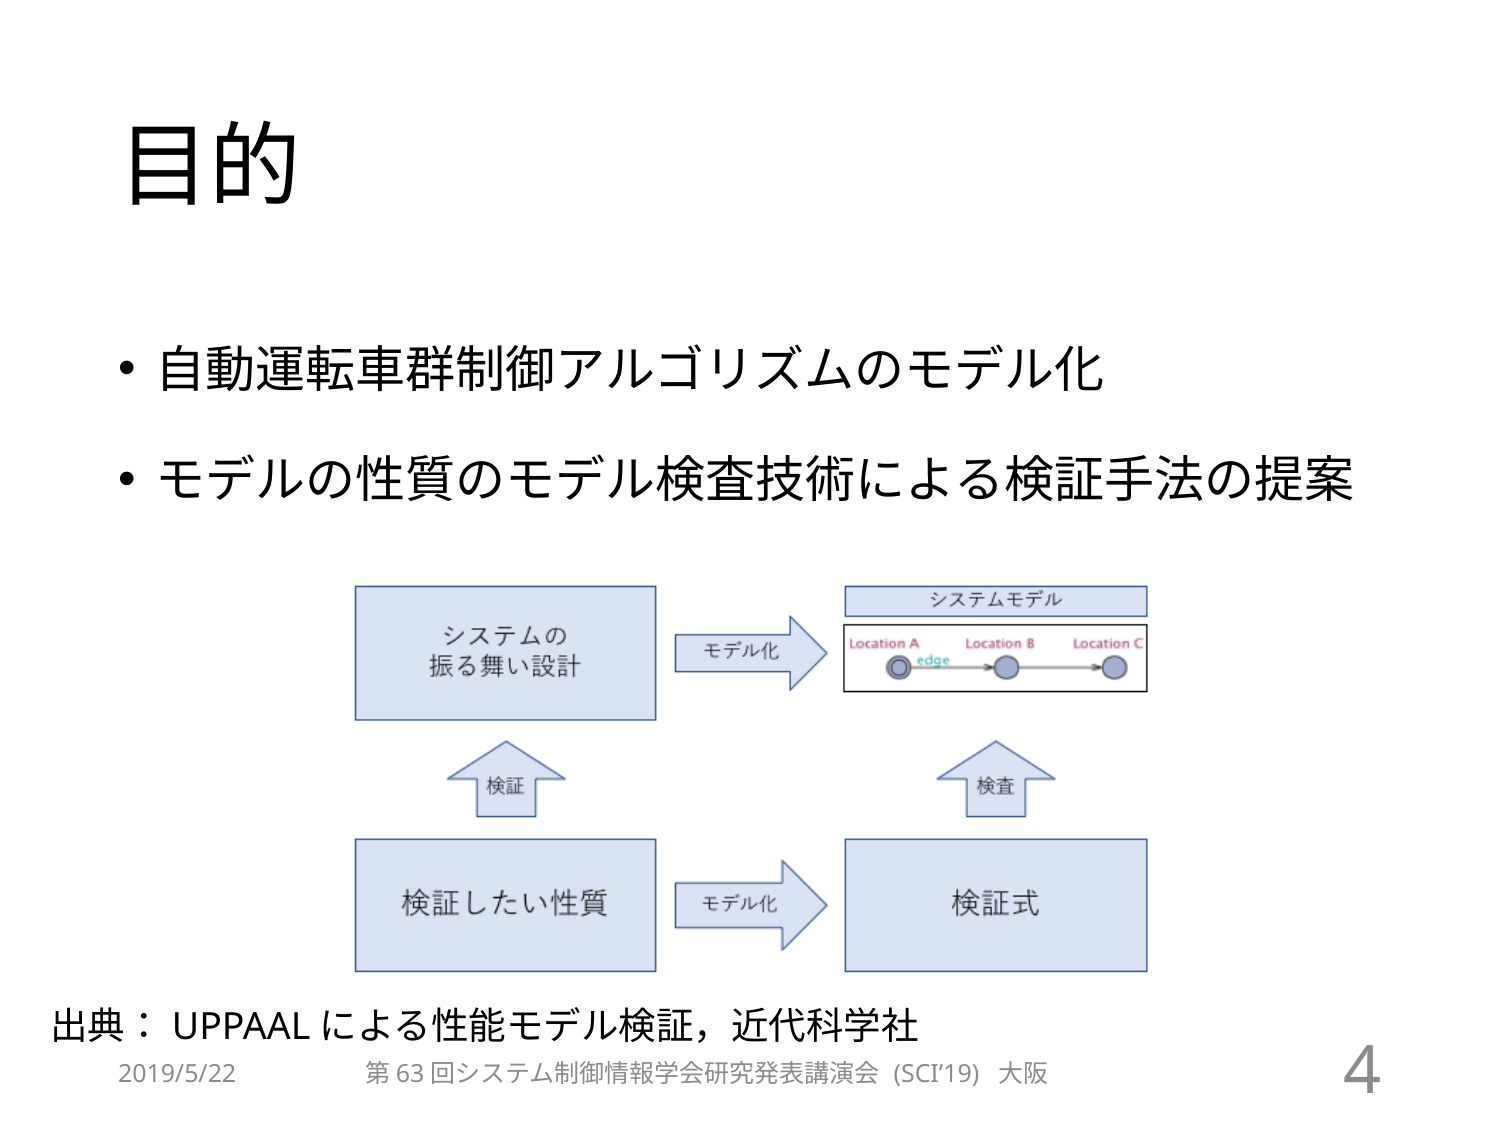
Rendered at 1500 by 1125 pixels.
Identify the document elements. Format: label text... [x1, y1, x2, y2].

list 自動運転車群制御アルゴリズムのモデル化 モデルの性質のモデル検査技術による検証手法の提案 [103, 299, 1397, 1014]
title 目的 [103, 59, 1397, 278]
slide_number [103, 1042, 257, 1103]
slide_number 4 [1138, 1042, 1397, 1103]
footer 第63回システム制御情報学会研究発表講演会 (SCI’19) 大阪 [275, 1042, 1138, 1103]
picture [348, 576, 1152, 978]
text_box 出典：UPPAALによる性能モデル検証，近代科学社 [35, 994, 1085, 1055]
